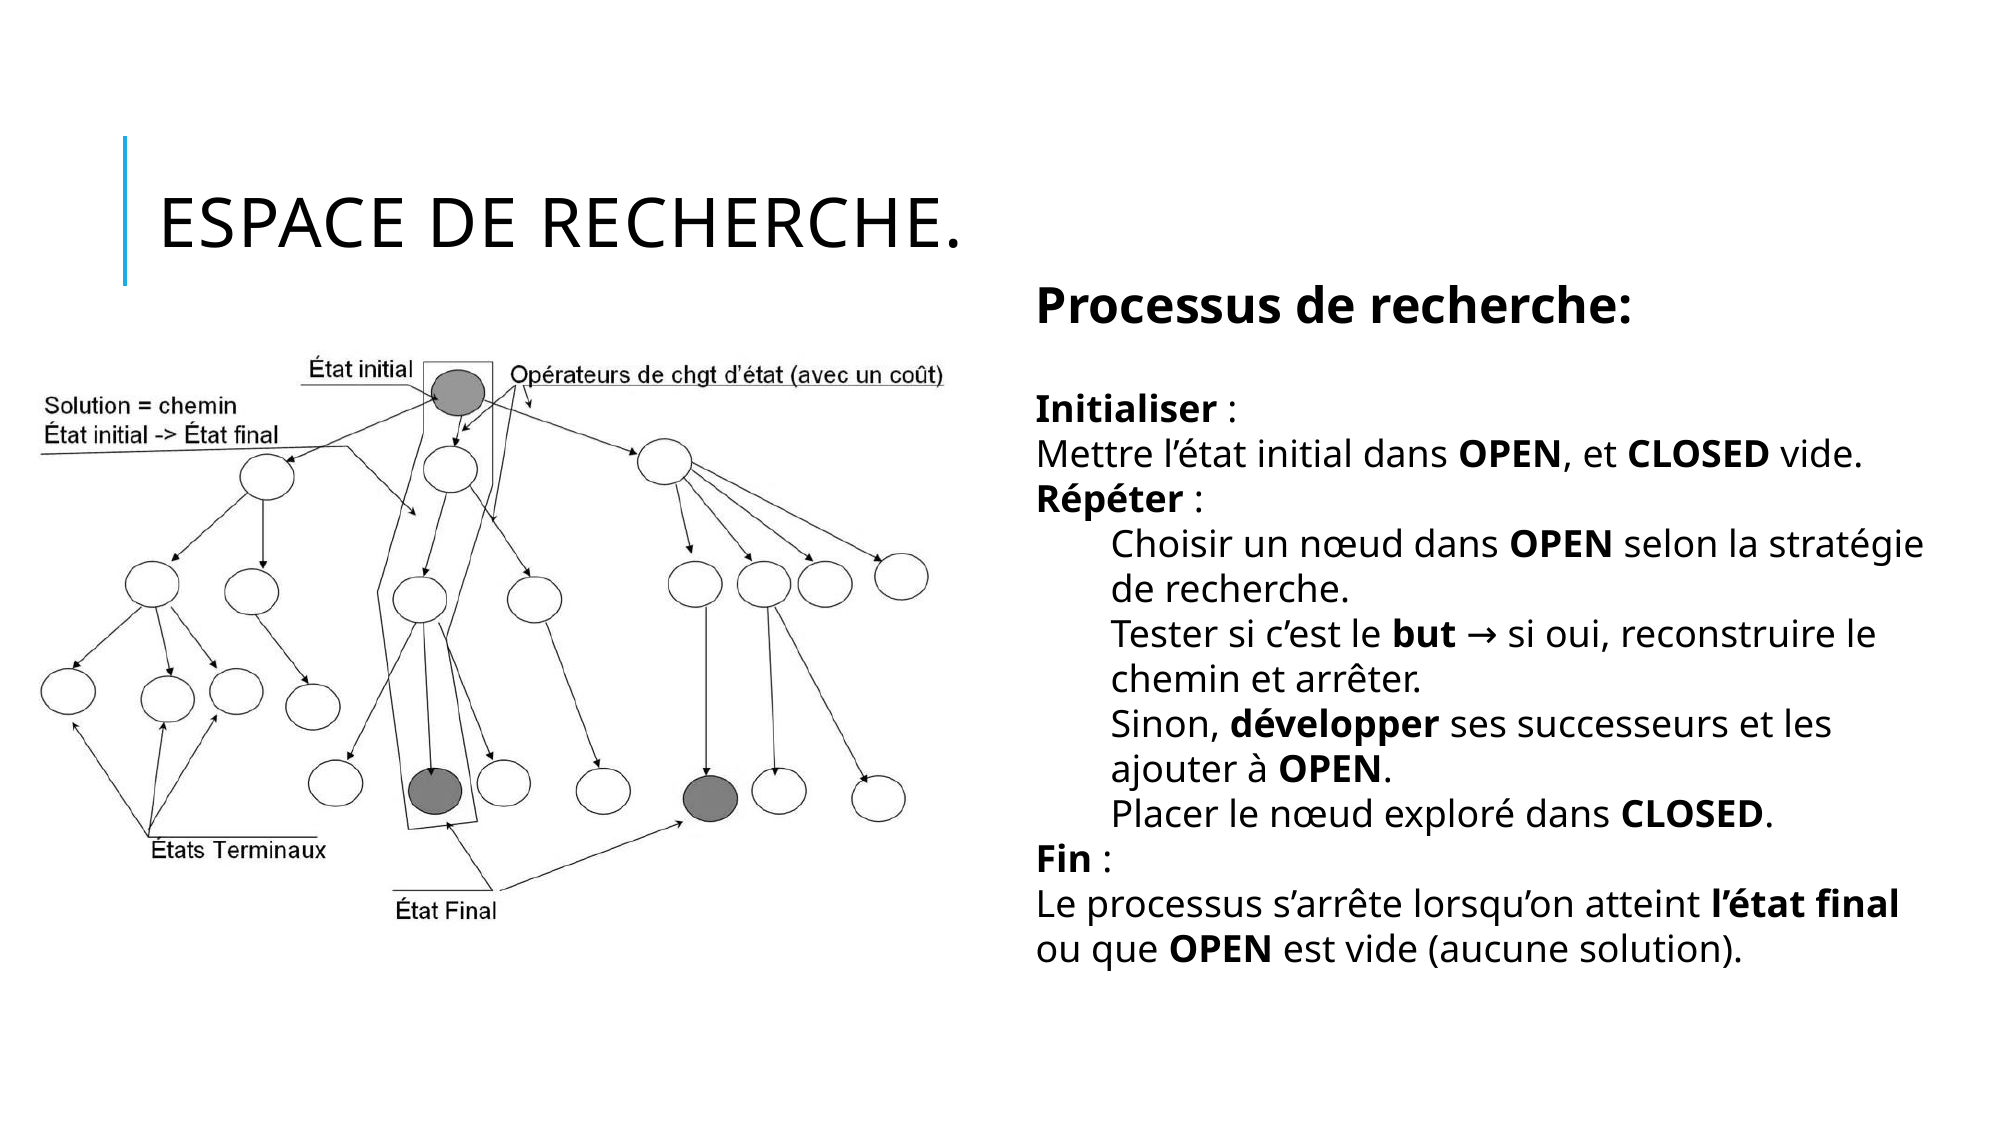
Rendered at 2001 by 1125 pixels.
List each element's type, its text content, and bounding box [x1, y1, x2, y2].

picture [37, 350, 949, 926]
title Espace de recherche. [123, 180, 1719, 427]
text_box Initialiser : Mettre l’état initial dans OPEN, et CLOSED vide. Répéter : Choisir un nœud dans OPEN selon la stratégie de recherche. Tester si c’est le but → si oui, reconstruire le chemin et arrêter. Sinon, développer ses successeurs et les ajouter à OPEN. Placer le nœud exploré dans CLOSED. Fin : Le processus s’arrête lorsqu’on atteint l’état final ou que OPEN est vide (aucune solution). [1020, 377, 1962, 978]
text_box Processus de recherche: [1020, 265, 2000, 341]
